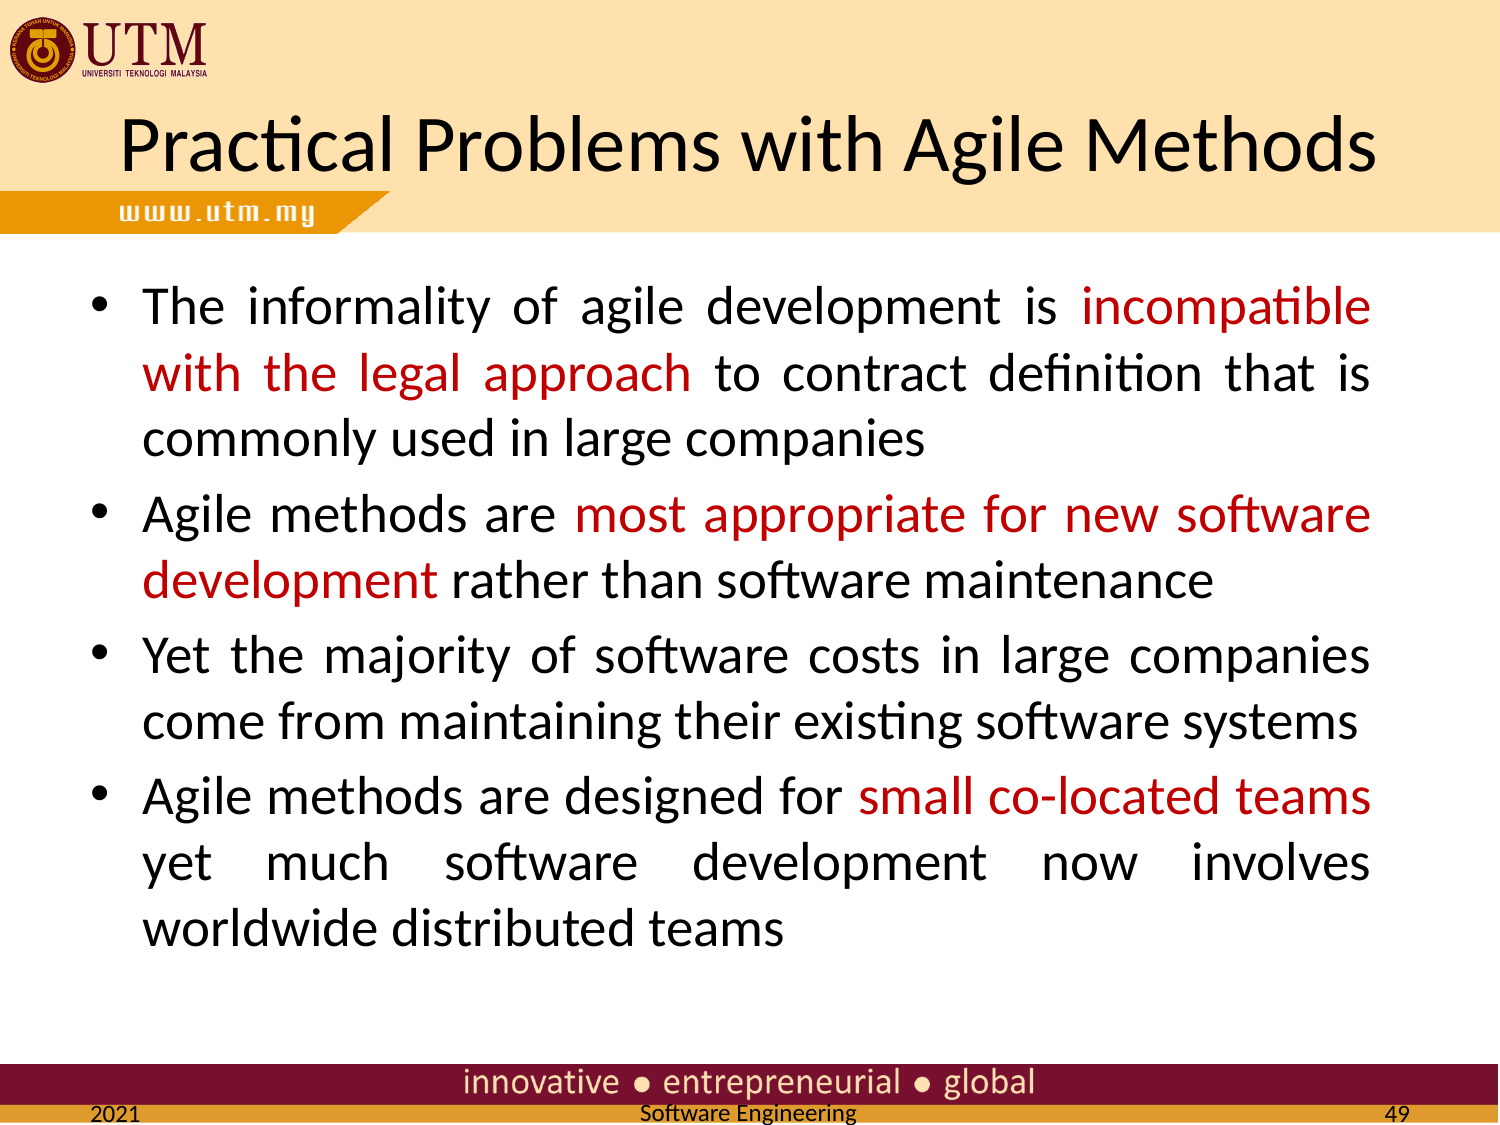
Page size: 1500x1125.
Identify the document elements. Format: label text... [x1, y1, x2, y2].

footer Software Engineering [425, 1086, 1074, 1125]
slide_number 2021 [75, 1082, 425, 1125]
list The informality of agile development is incompatible with the legal approach to contract definition that is commonly used in large companies Agile methods are most appropriate for new software development rather than software maintenance Yet the majority of software costs in large companies come from maintaining their existing software systems Agile methods are designed for small co-located teams yet much software development now involves worldwide distributed teams [75, 262, 1388, 1050]
picture [10, 17, 207, 83]
picture [0, 191, 390, 234]
picture [0, 1064, 1498, 1123]
title Practical Problems with Agile Methods [75, 45, 1425, 233]
slide_number ‹#› [1074, 1082, 1425, 1125]
